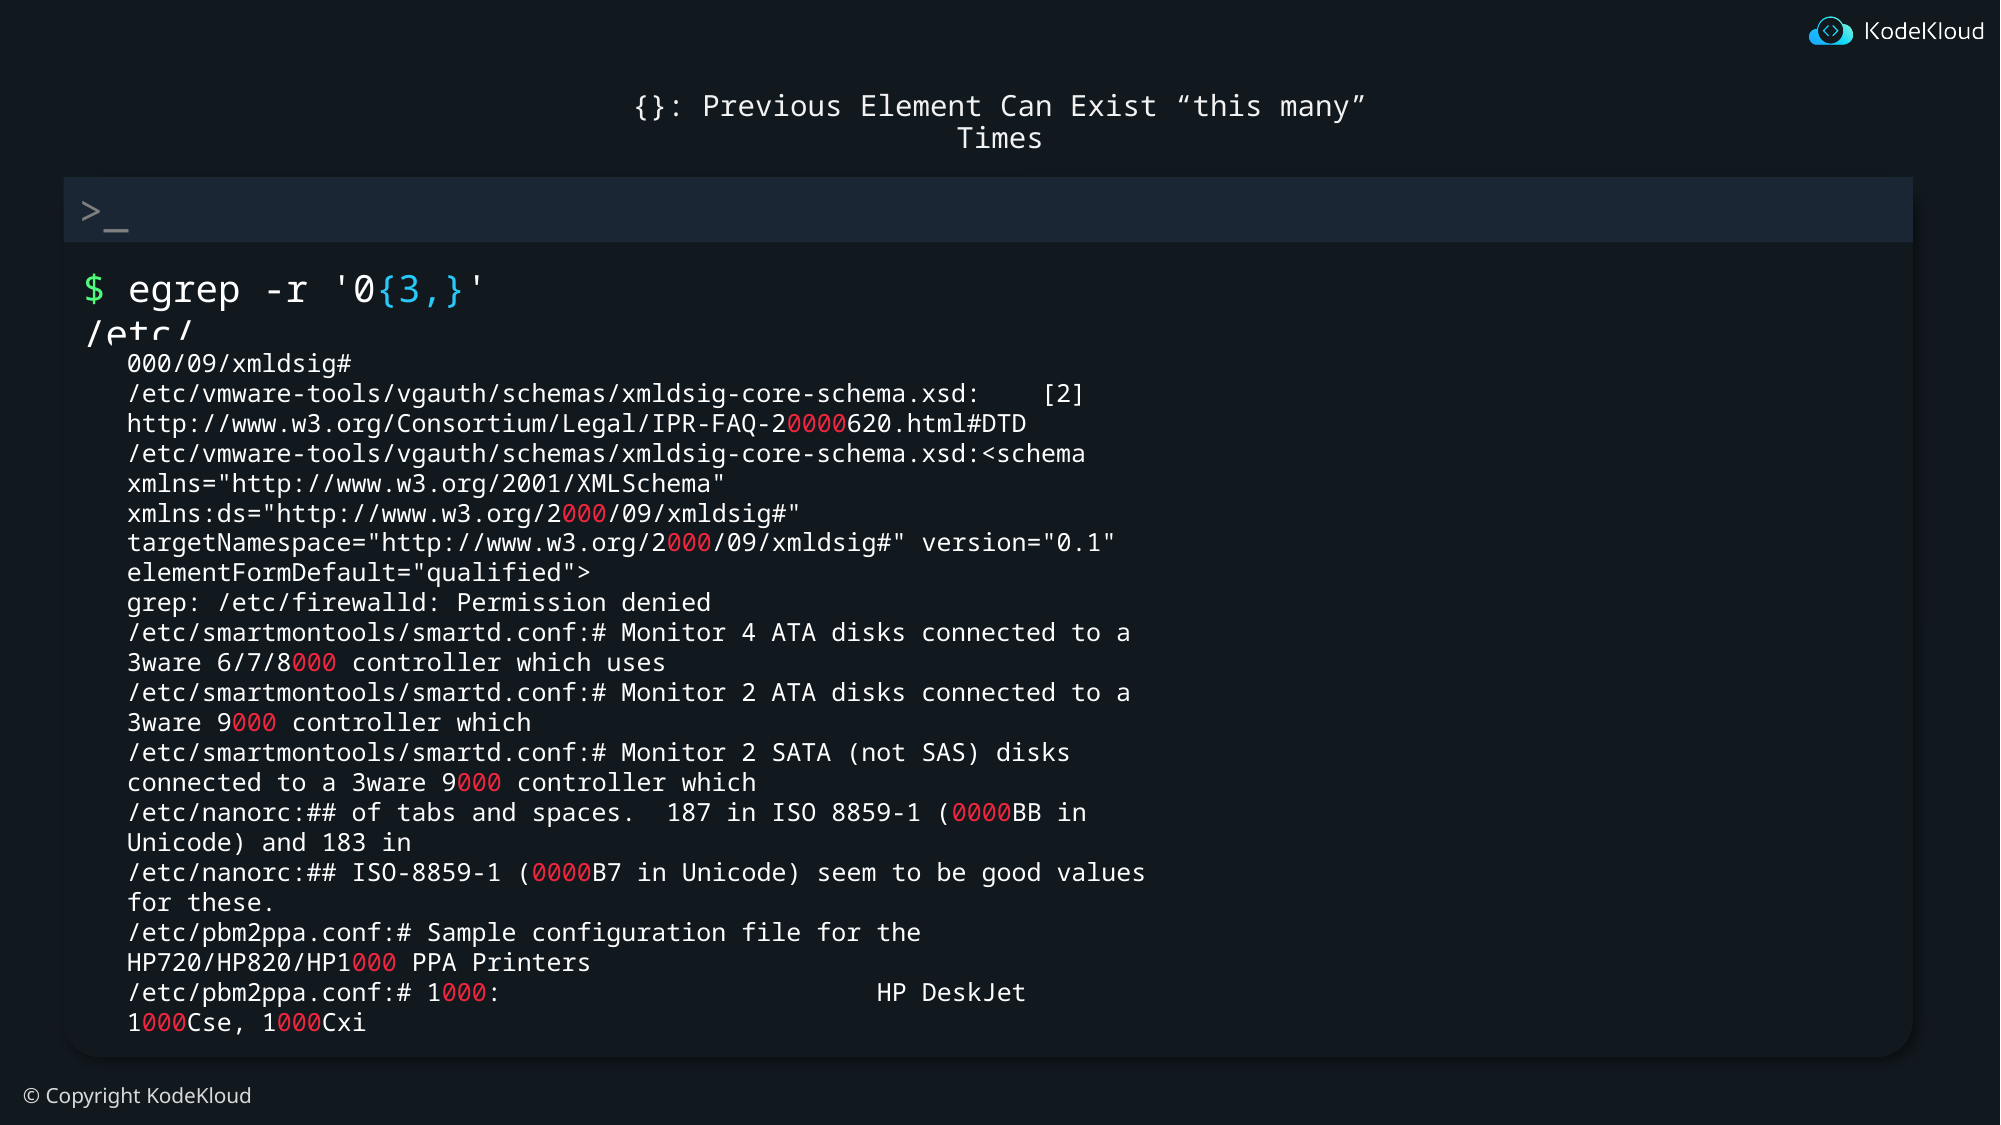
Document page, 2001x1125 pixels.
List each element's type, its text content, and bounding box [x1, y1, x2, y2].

title {}: Previous Element Can Exist “this many” Times [593, 73, 1407, 173]
text_box 000/09/xmldsig# /etc/vmware-tools/vgauth/schemas/xmldsig-core-schema.xsd: [2] http://www.w3.org/Consortium/Legal/IPR-FAQ-20000620.html#DTD /etc/vmware-tools/vgauth/schemas/xmldsig-core-schema.xsd:<schema xmlns="http://www.w3.org/2001/XMLSchema" xmlns:ds="http://www.w3.org/2000/09/xmldsig#" targetNamespace="http://www.w3.org/2000/09/xmldsig#" version="0.1" elementFormDefault="qualified"> grep: /etc/firewalld: Permission denied /etc/smartmontools/smartd.conf:# Monitor 4 ATA disks connected to a 3ware 6/7/8000 controller which uses /etc/smartmontools/smartd.conf:# Monitor 2 ATA disks connected to a 3ware 9000 controller which /etc/smartmontools/smartd.conf:# Monitor 2 SATA (not SAS) disks connected to a 3ware 9000 controller which /etc/nanorc:## of tabs and spaces. 187 in ISO 8859-1 (0000BB in Unicode) and 183 in /etc/nanorc:## ISO-8859-1 (0000B7 in Unicode) seem to be good values for these. /etc/pbm2ppa.conf:# Sample configuration file for the HP720/HP820/HP1000 PPA Printers /etc/pbm2ppa.conf:# 1000: HP DeskJet 1000Cse, 1000Cxi [111, 339, 1164, 1044]
text_box $ egrep -r '0{3,}' /etc/ [68, 257, 633, 363]
picture [1792, 0, 2000, 62]
